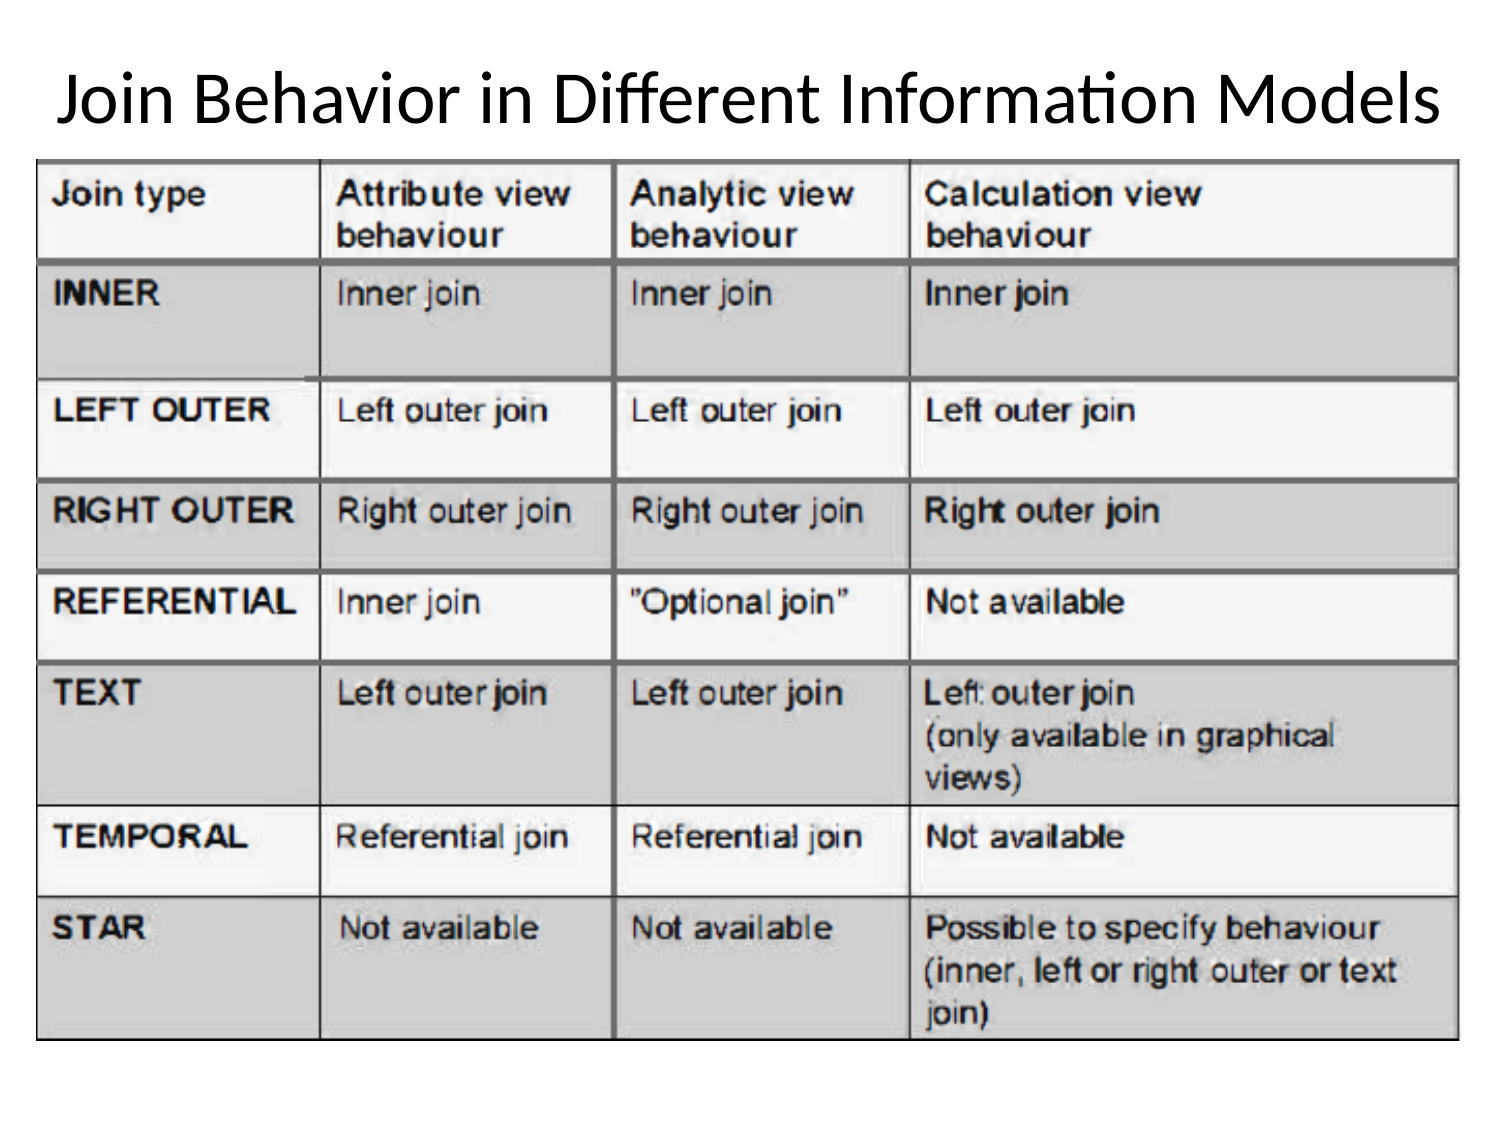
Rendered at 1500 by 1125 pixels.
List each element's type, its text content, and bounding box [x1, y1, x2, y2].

title Join Behavior in Different Information Models [0, 0, 1500, 188]
picture [35, 158, 1462, 1041]
